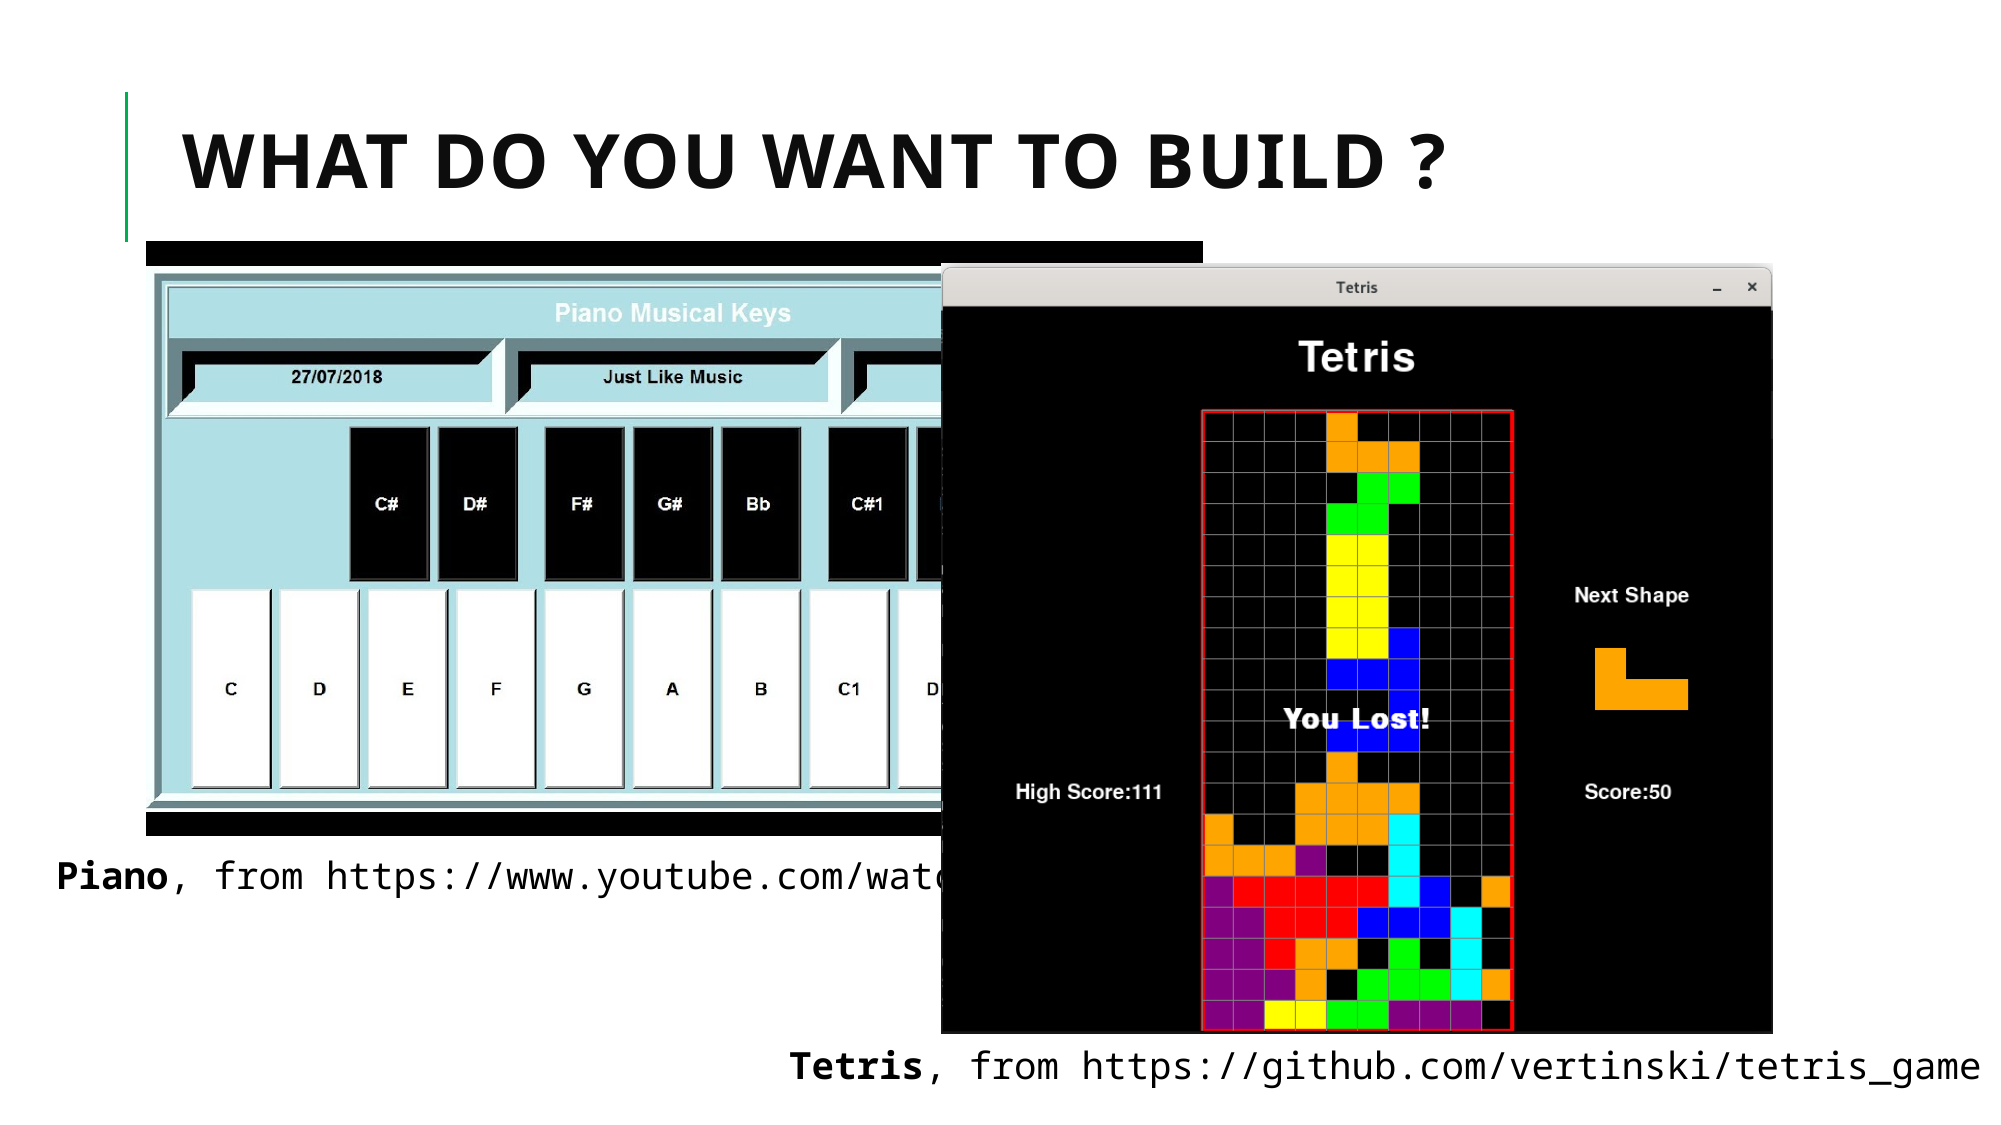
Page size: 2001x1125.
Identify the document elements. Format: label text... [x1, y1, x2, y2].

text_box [770, 263, 2000, 1096]
title what do you want to build ? [168, 43, 1763, 258]
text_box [37, 241, 1313, 906]
